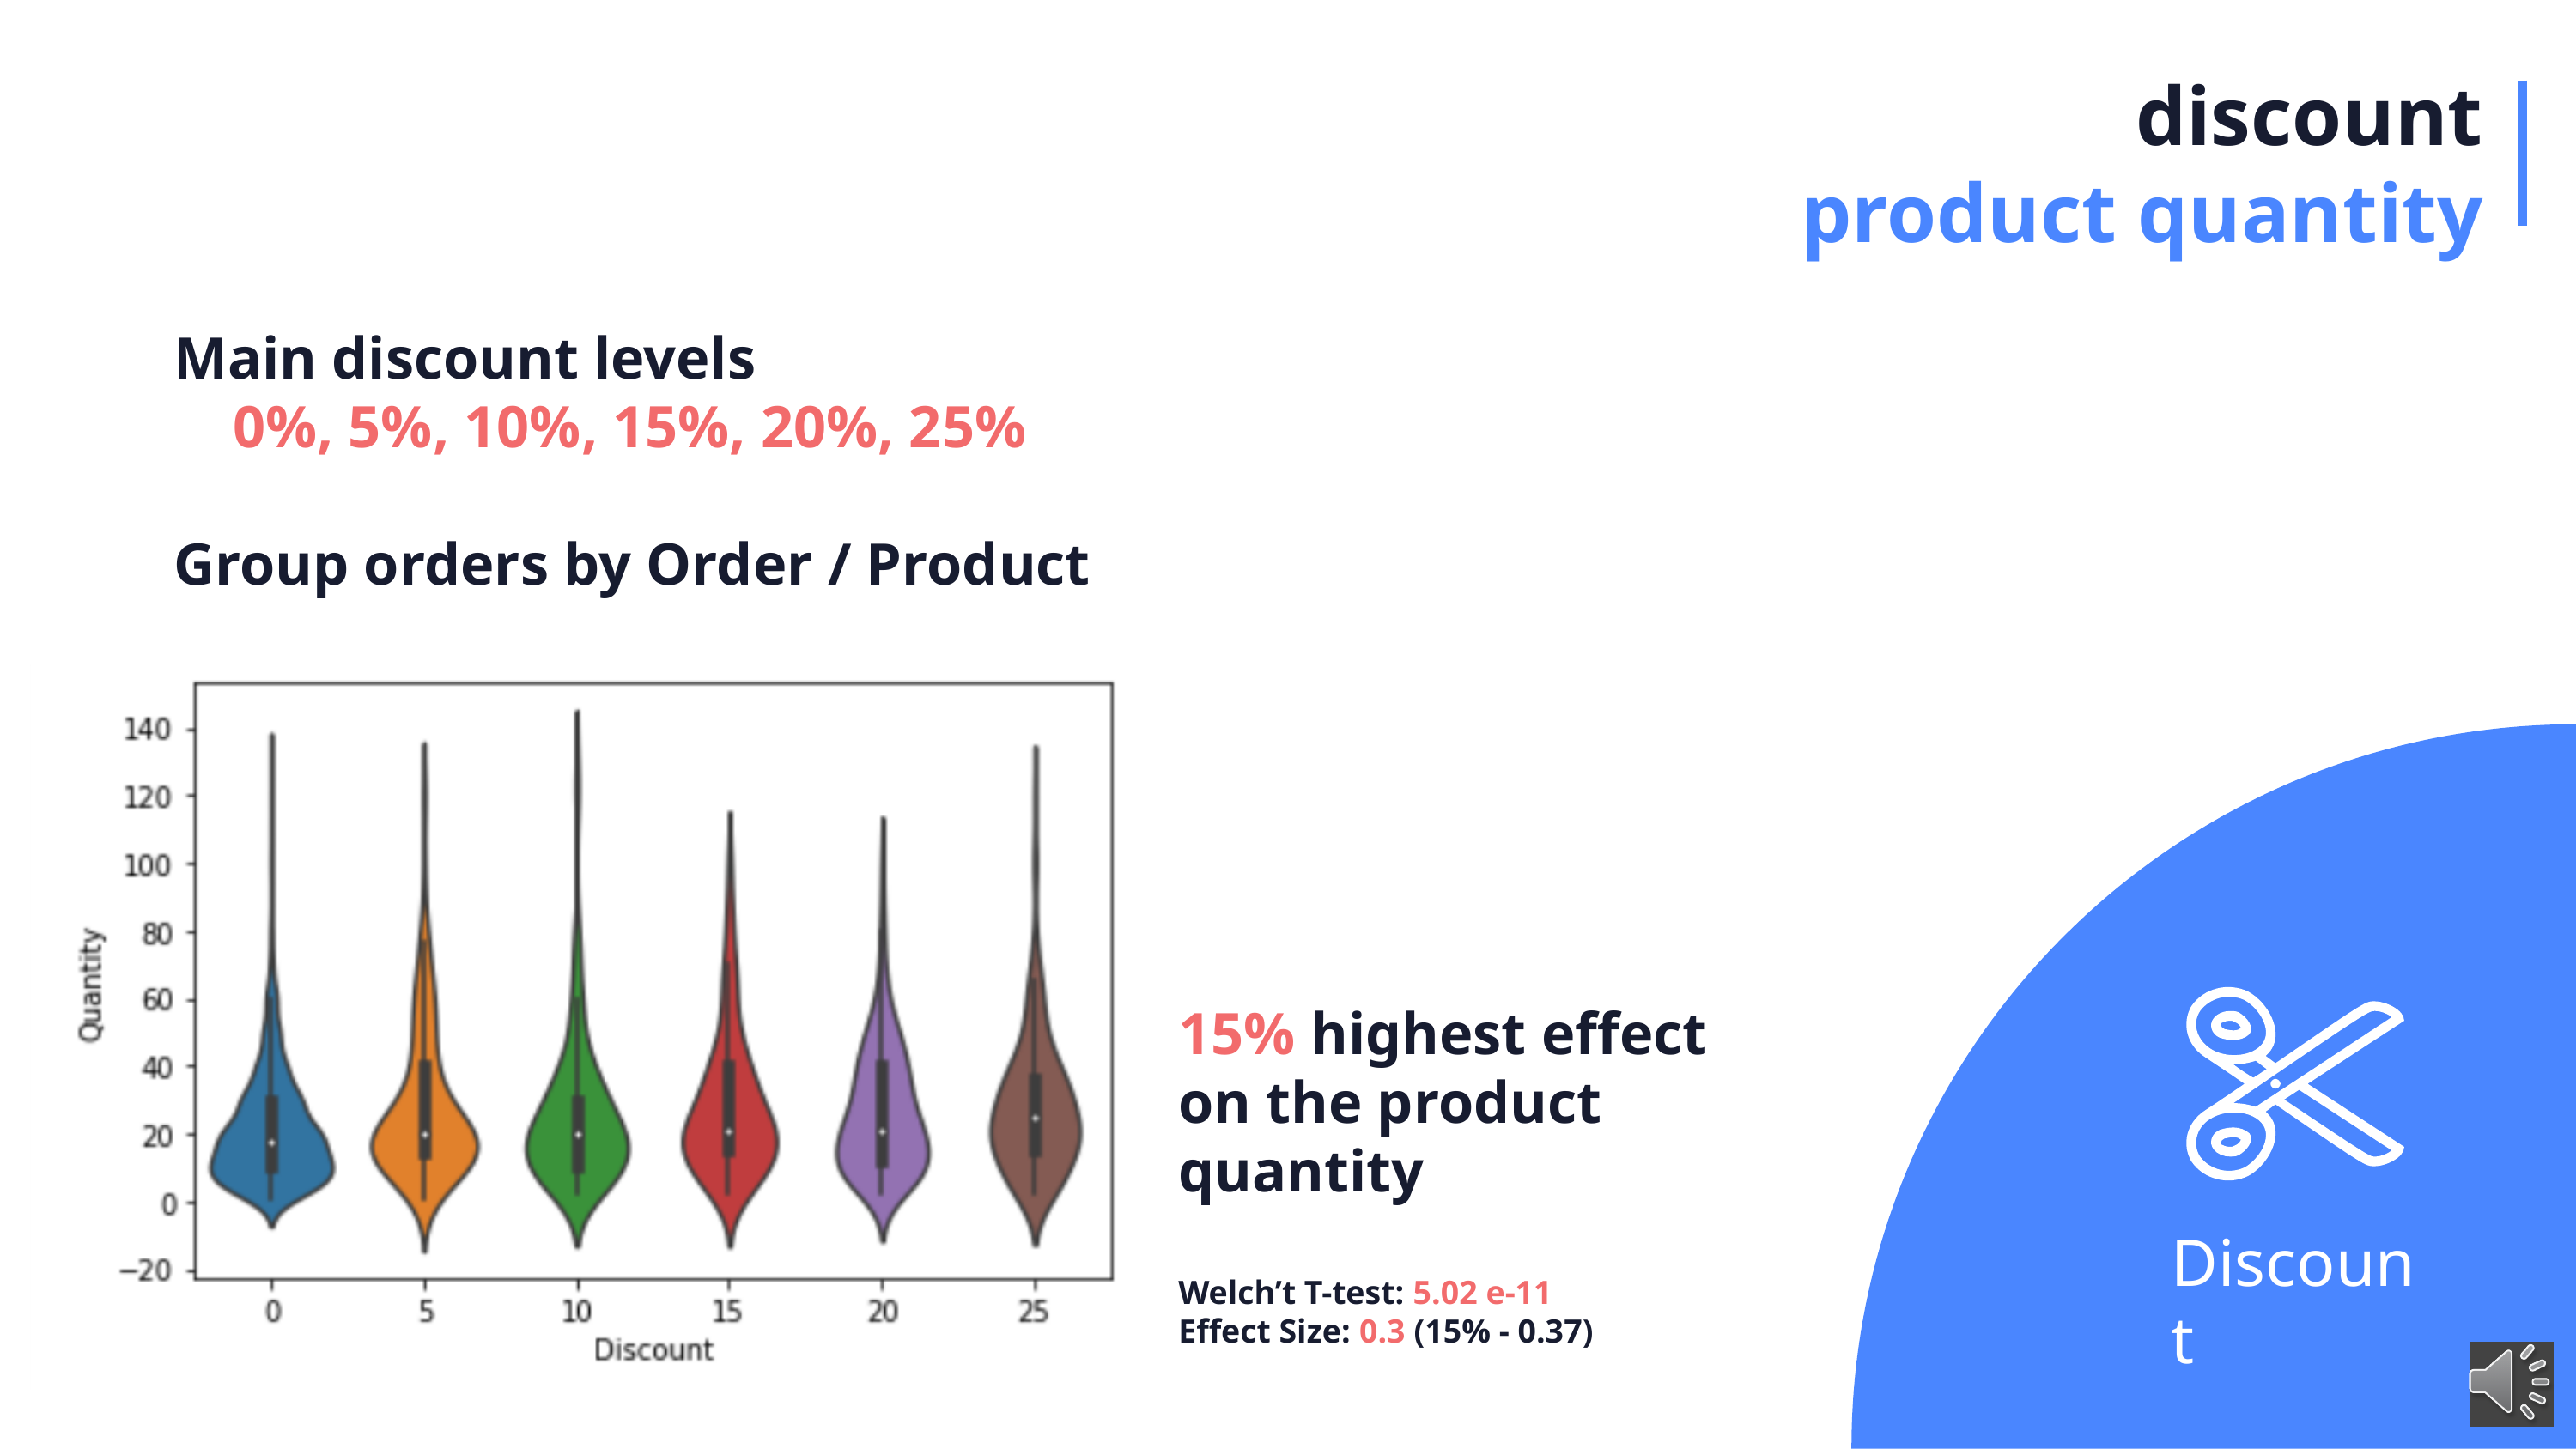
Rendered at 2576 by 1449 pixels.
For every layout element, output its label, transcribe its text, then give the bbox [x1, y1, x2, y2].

text_box 15% highest effect on the product quantity Welch’t T-test: 5.02 e-11 Effect Size: 0.3 (15% - 0.37) [1165, 991, 1782, 1355]
text_box Discount [2159, 1215, 2439, 1383]
text_box discount product quantity [1781, 58, 2496, 265]
text_box [1850, 723, 2576, 1449]
picture [2468, 1341, 2555, 1428]
picture [29, 664, 1138, 1390]
text_box [2186, 986, 2404, 1181]
text_box Main discount levels 0%, 5%, 10%, 15%, 20%, 25% Group orders by Order / Product [161, 315, 1138, 603]
